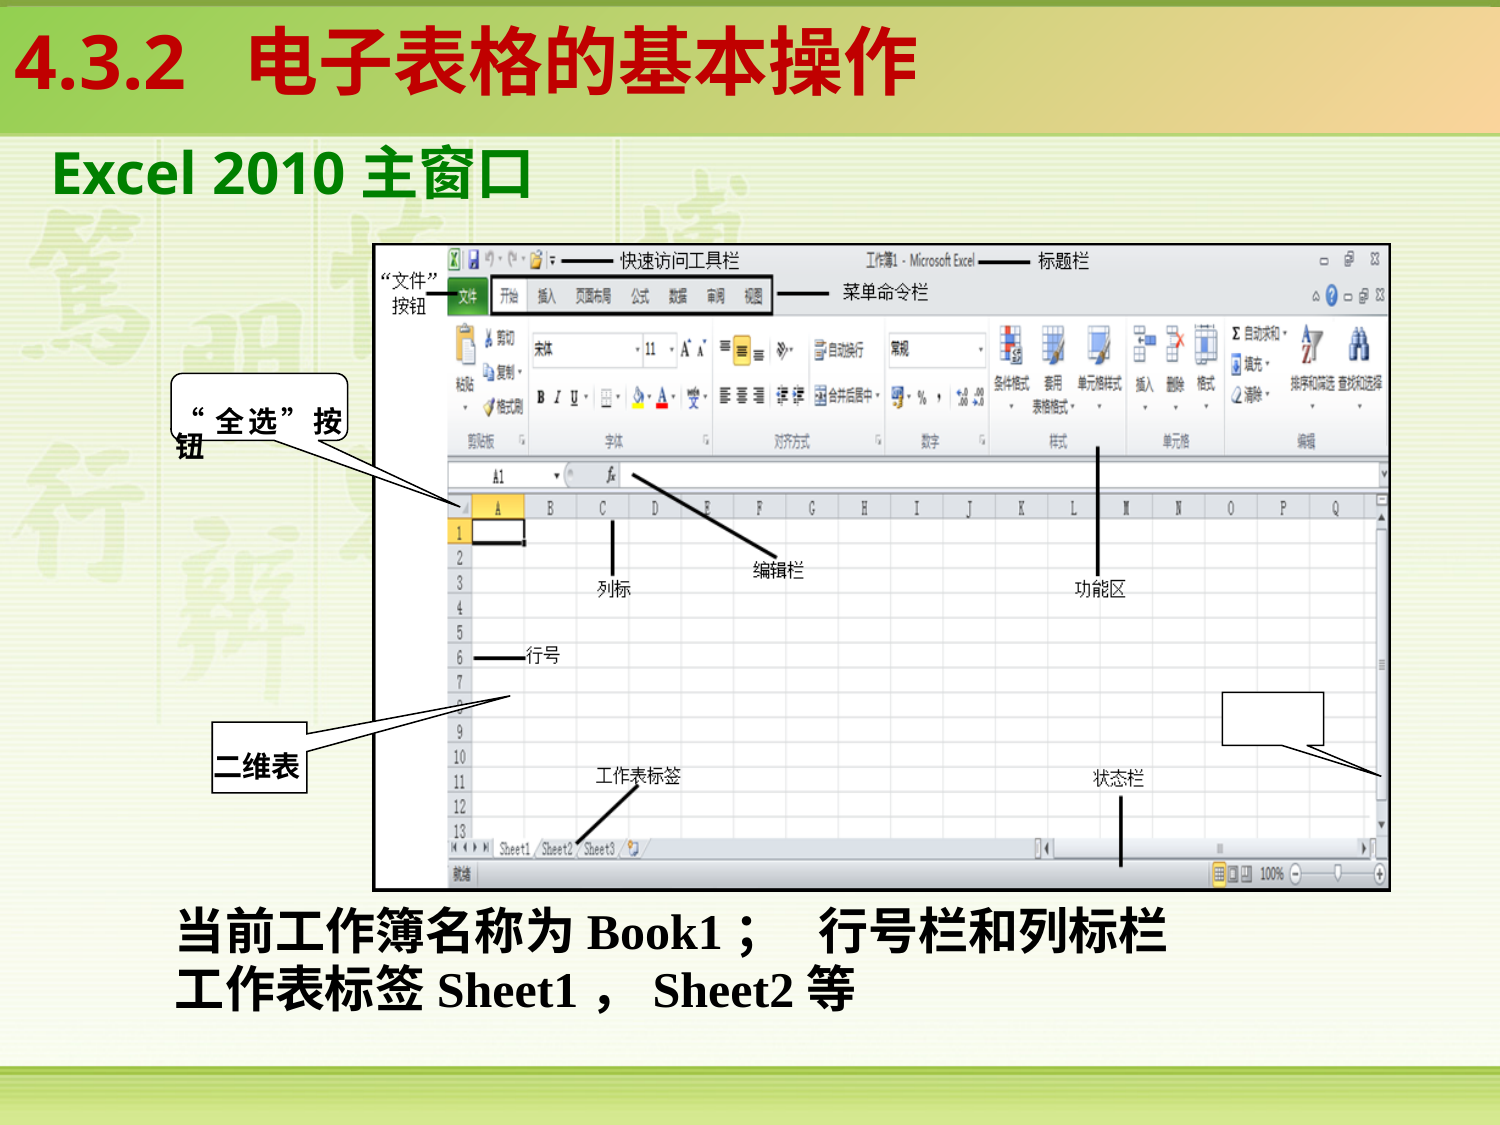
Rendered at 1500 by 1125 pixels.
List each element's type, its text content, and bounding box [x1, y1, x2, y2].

picture [371, 243, 1392, 892]
text_box 4.3.2 电子表格的基本操作 [0, 7, 1500, 133]
footer [512, 1025, 988, 1100]
text_box 二维表 [212, 722, 366, 793]
list Excel 2010主窗口 当前工作簿名称为Book1； 行号栏和列标栏 工作表标签Sheet1，Sheet2等 [35, 141, 1468, 1125]
slide_number [1074, 1025, 1388, 1100]
picture [0, 133, 1500, 1125]
picture [0, 0, 1500, 7]
text_box “全选”按钮 [170, 373, 366, 474]
slide_number [112, 1025, 425, 1100]
